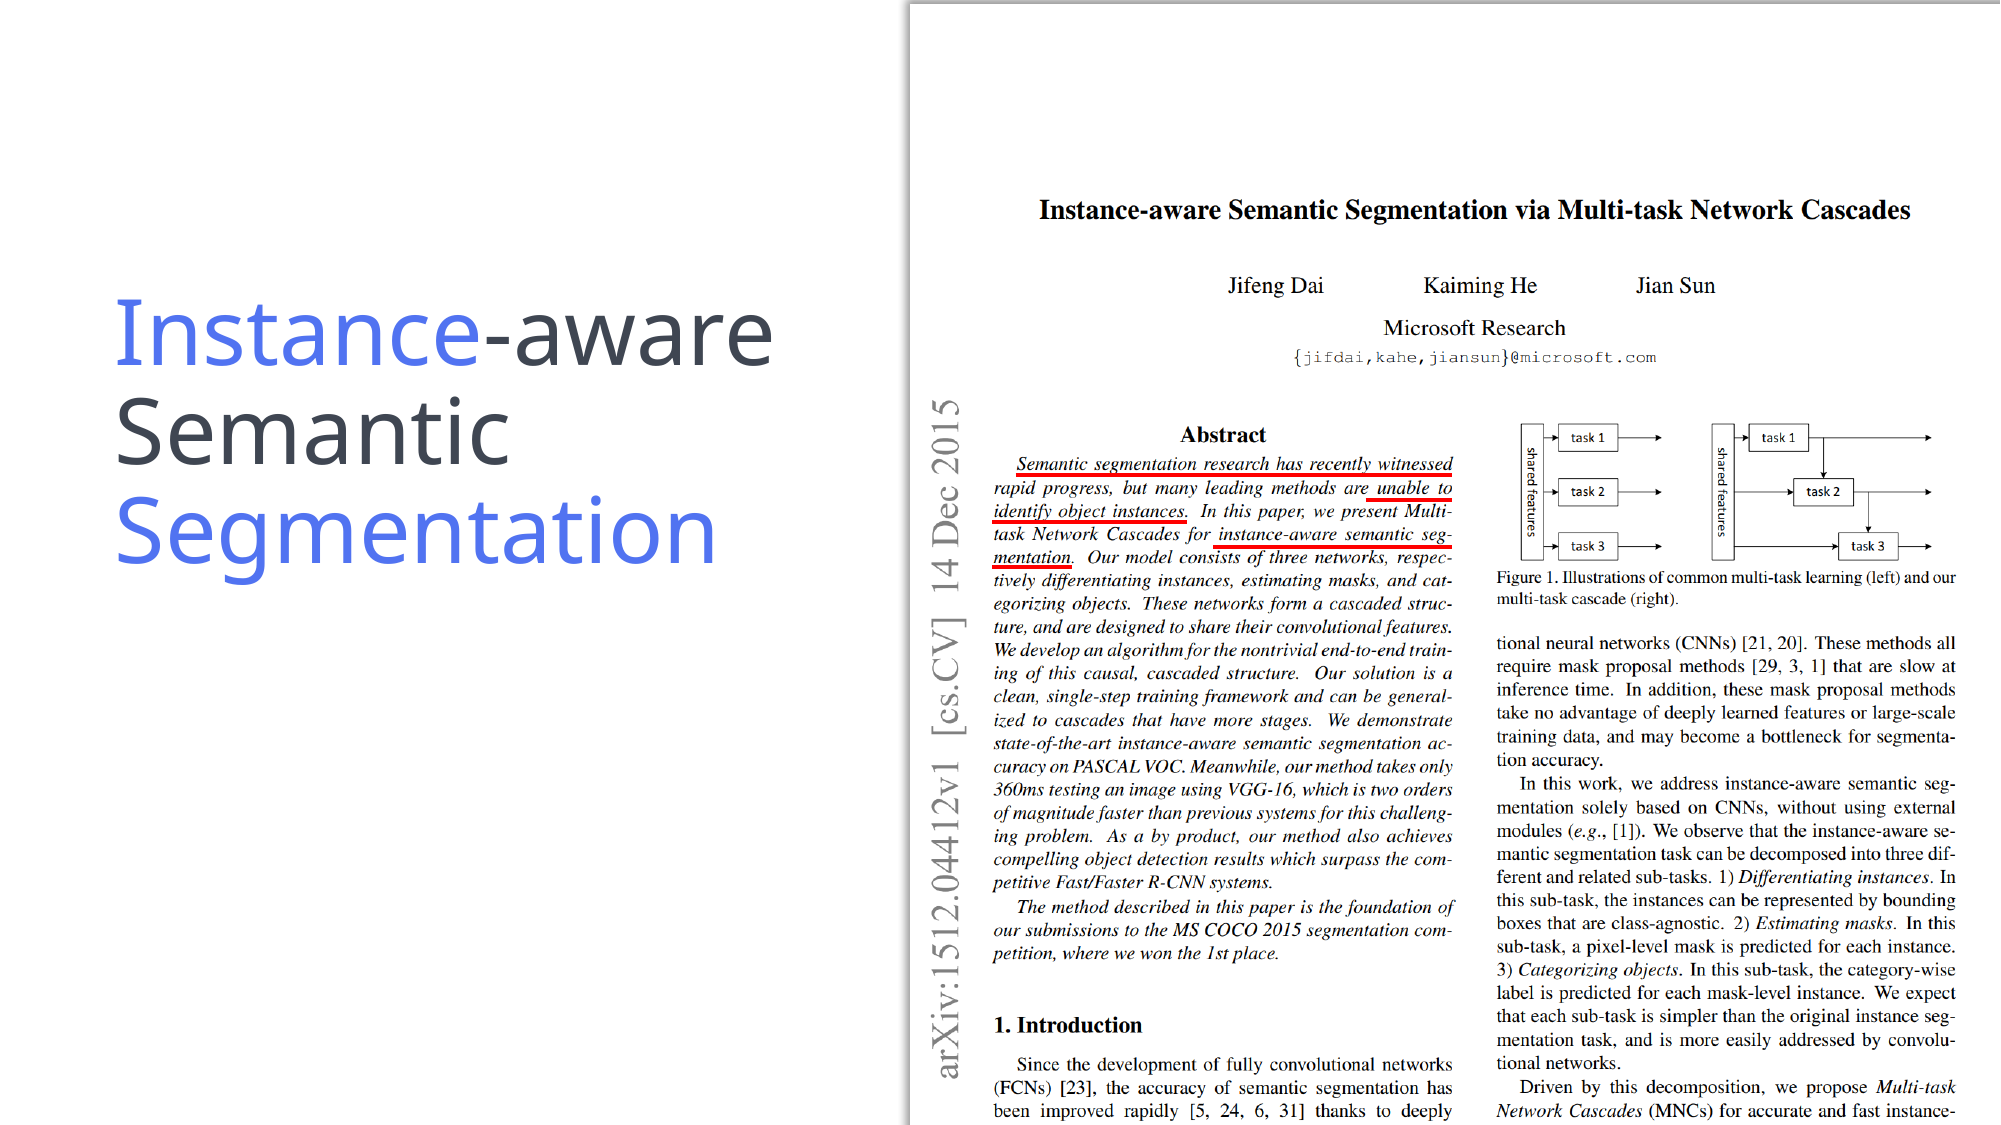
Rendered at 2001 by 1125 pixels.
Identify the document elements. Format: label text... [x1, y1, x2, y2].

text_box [910, 4, 2000, 1125]
title Instance-aware Semantic Segmentation [100, 252, 900, 618]
